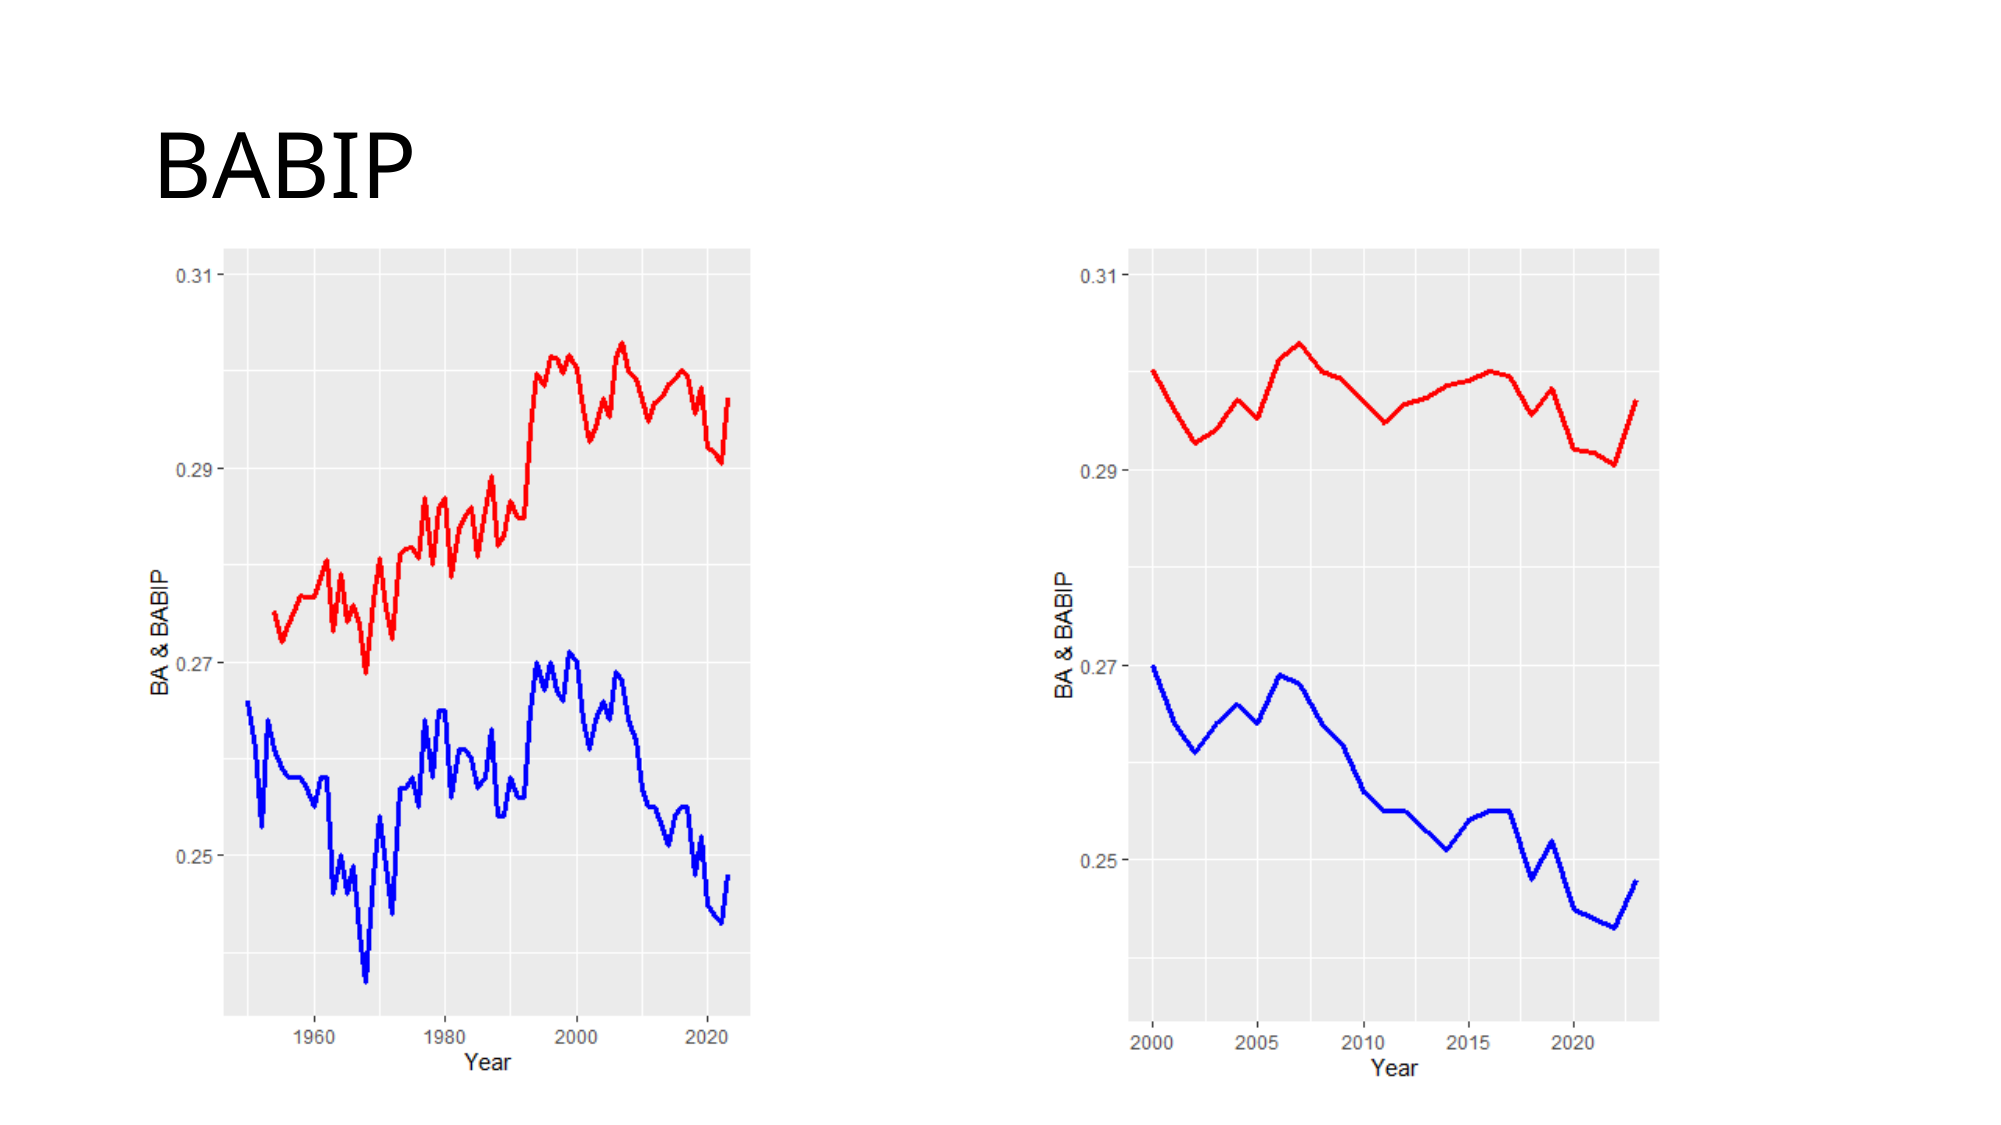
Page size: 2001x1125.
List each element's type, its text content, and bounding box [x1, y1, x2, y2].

title BABIP [137, 59, 1863, 278]
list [137, 238, 763, 1086]
picture [1041, 238, 1672, 1092]
